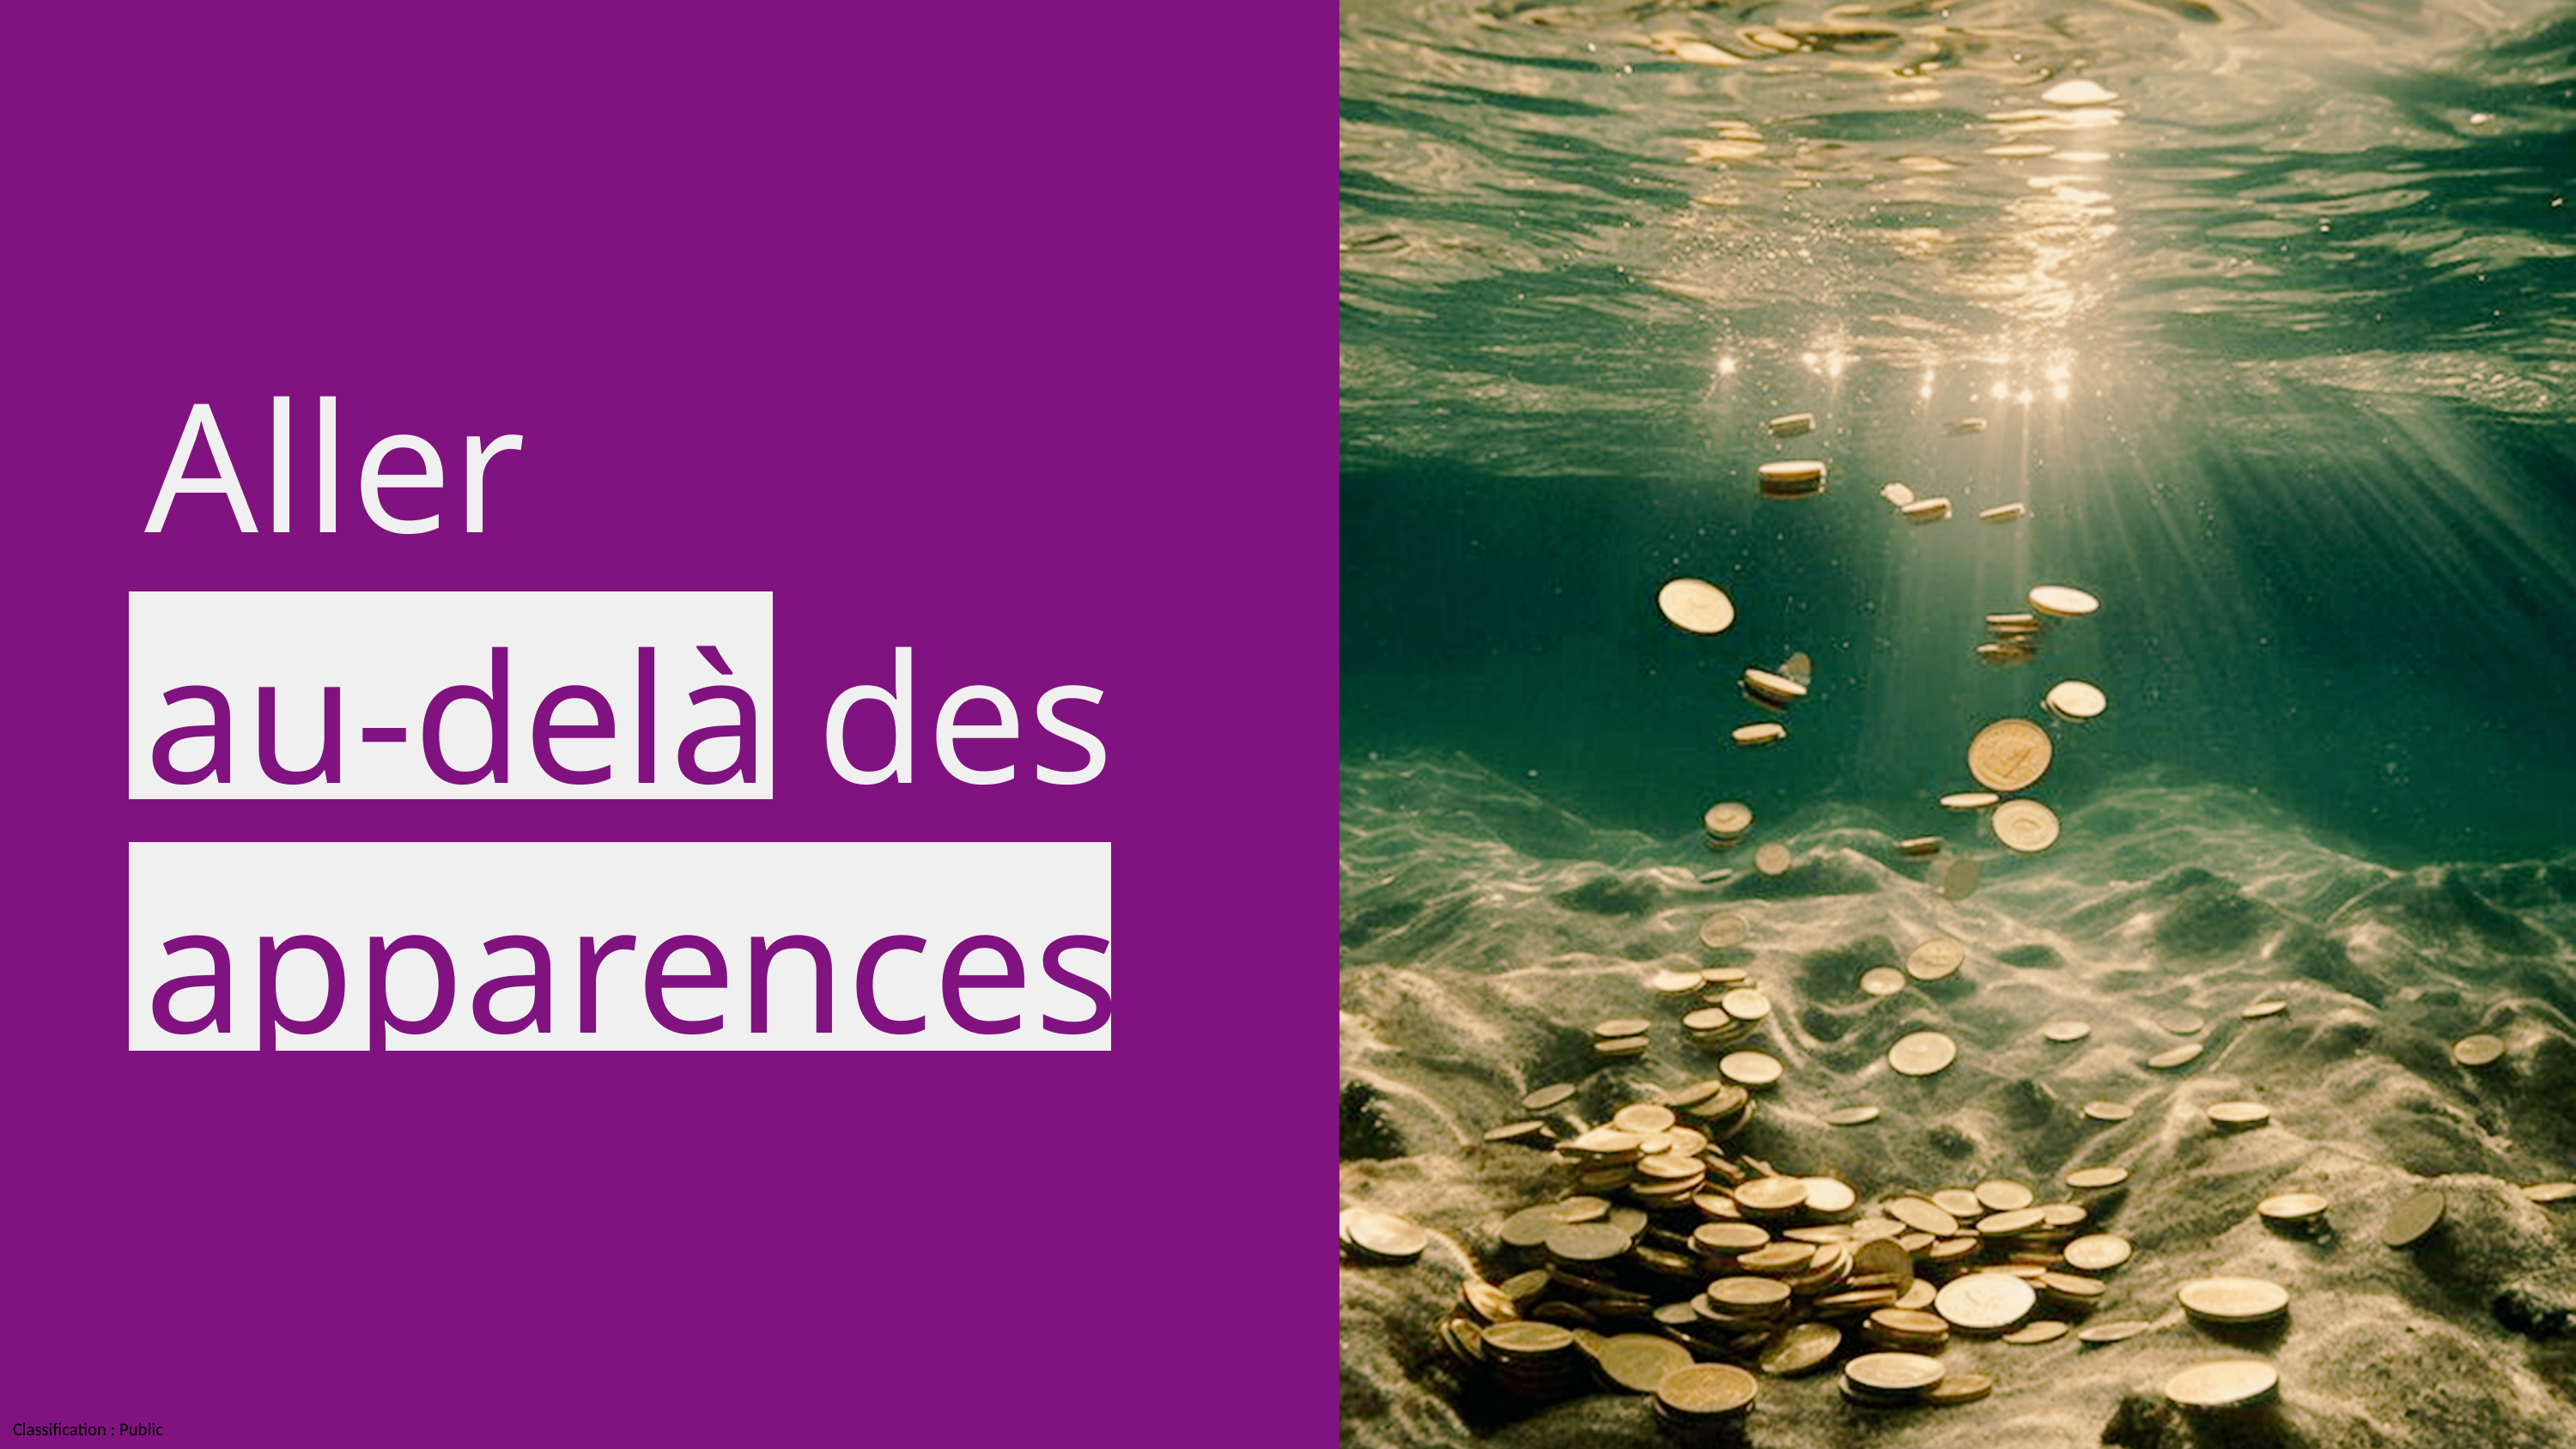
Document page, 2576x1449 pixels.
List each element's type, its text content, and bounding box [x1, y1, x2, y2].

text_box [128, 591, 774, 800]
text_box Aller au-delà des apparences [144, 318, 1251, 1320]
text_box [1339, 0, 2576, 1449]
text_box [128, 841, 1111, 1052]
